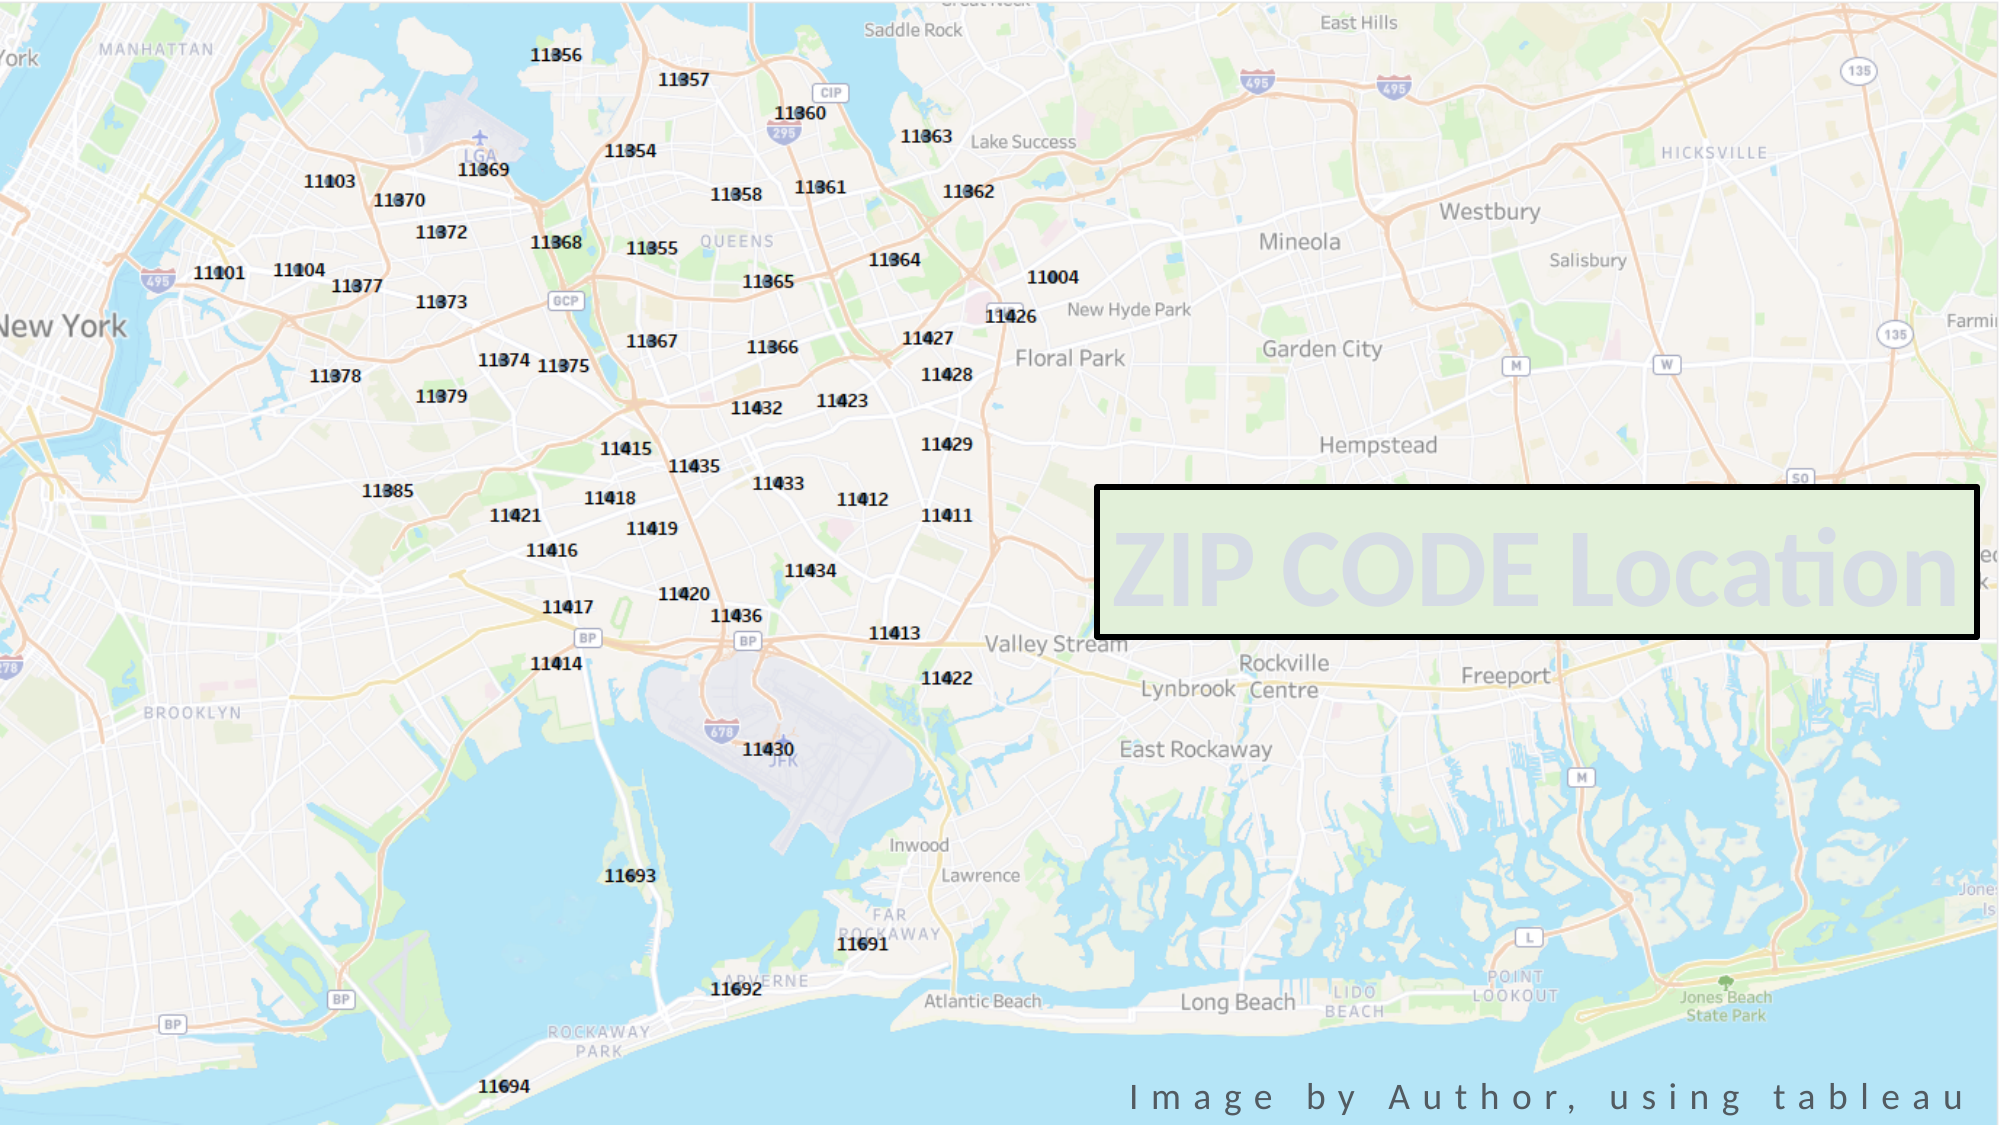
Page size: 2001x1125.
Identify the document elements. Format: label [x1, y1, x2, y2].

list [0, 0, 2000, 1125]
